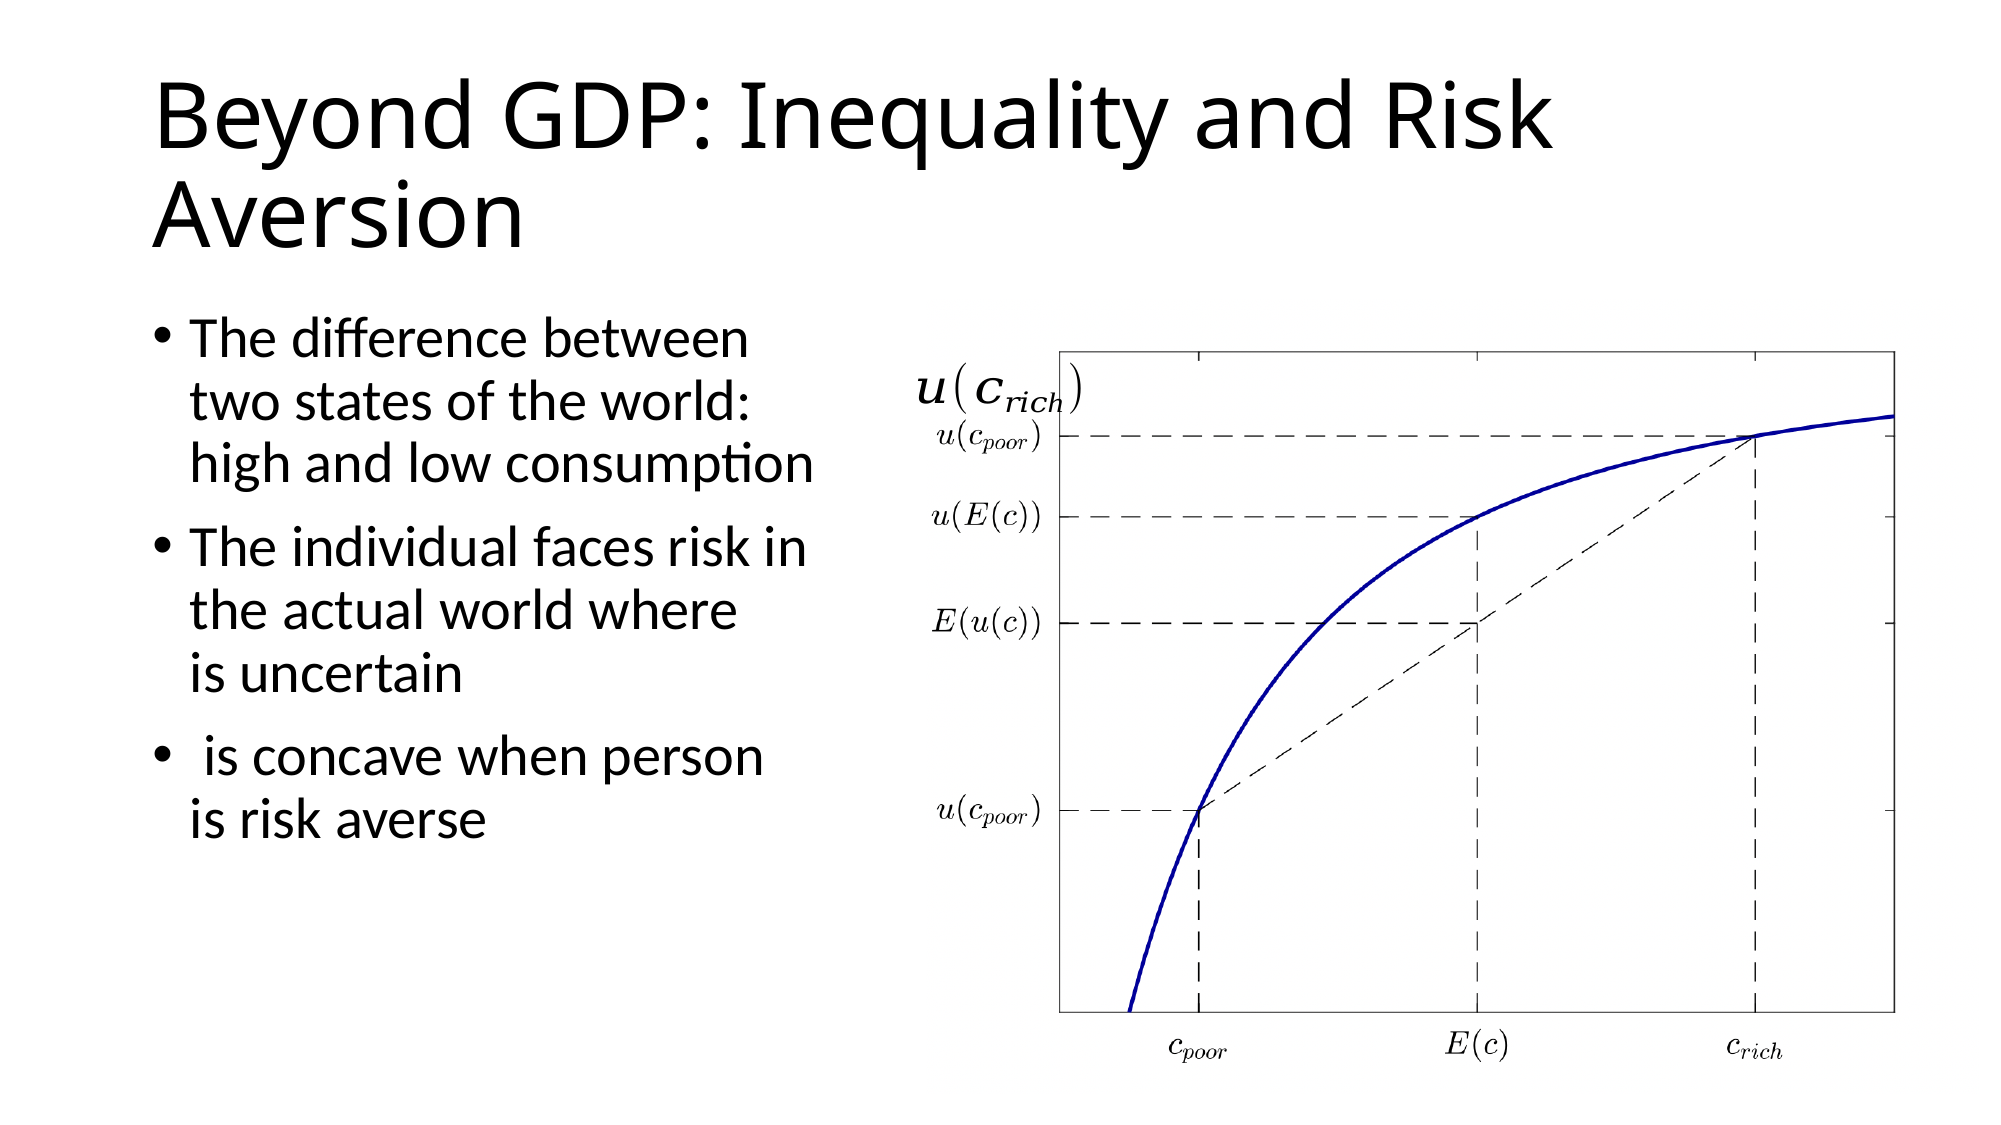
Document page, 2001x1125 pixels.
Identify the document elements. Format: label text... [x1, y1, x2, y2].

title Beyond GDP: Inequality and Risk Aversion [137, 59, 1863, 278]
picture [926, 299, 1979, 1094]
